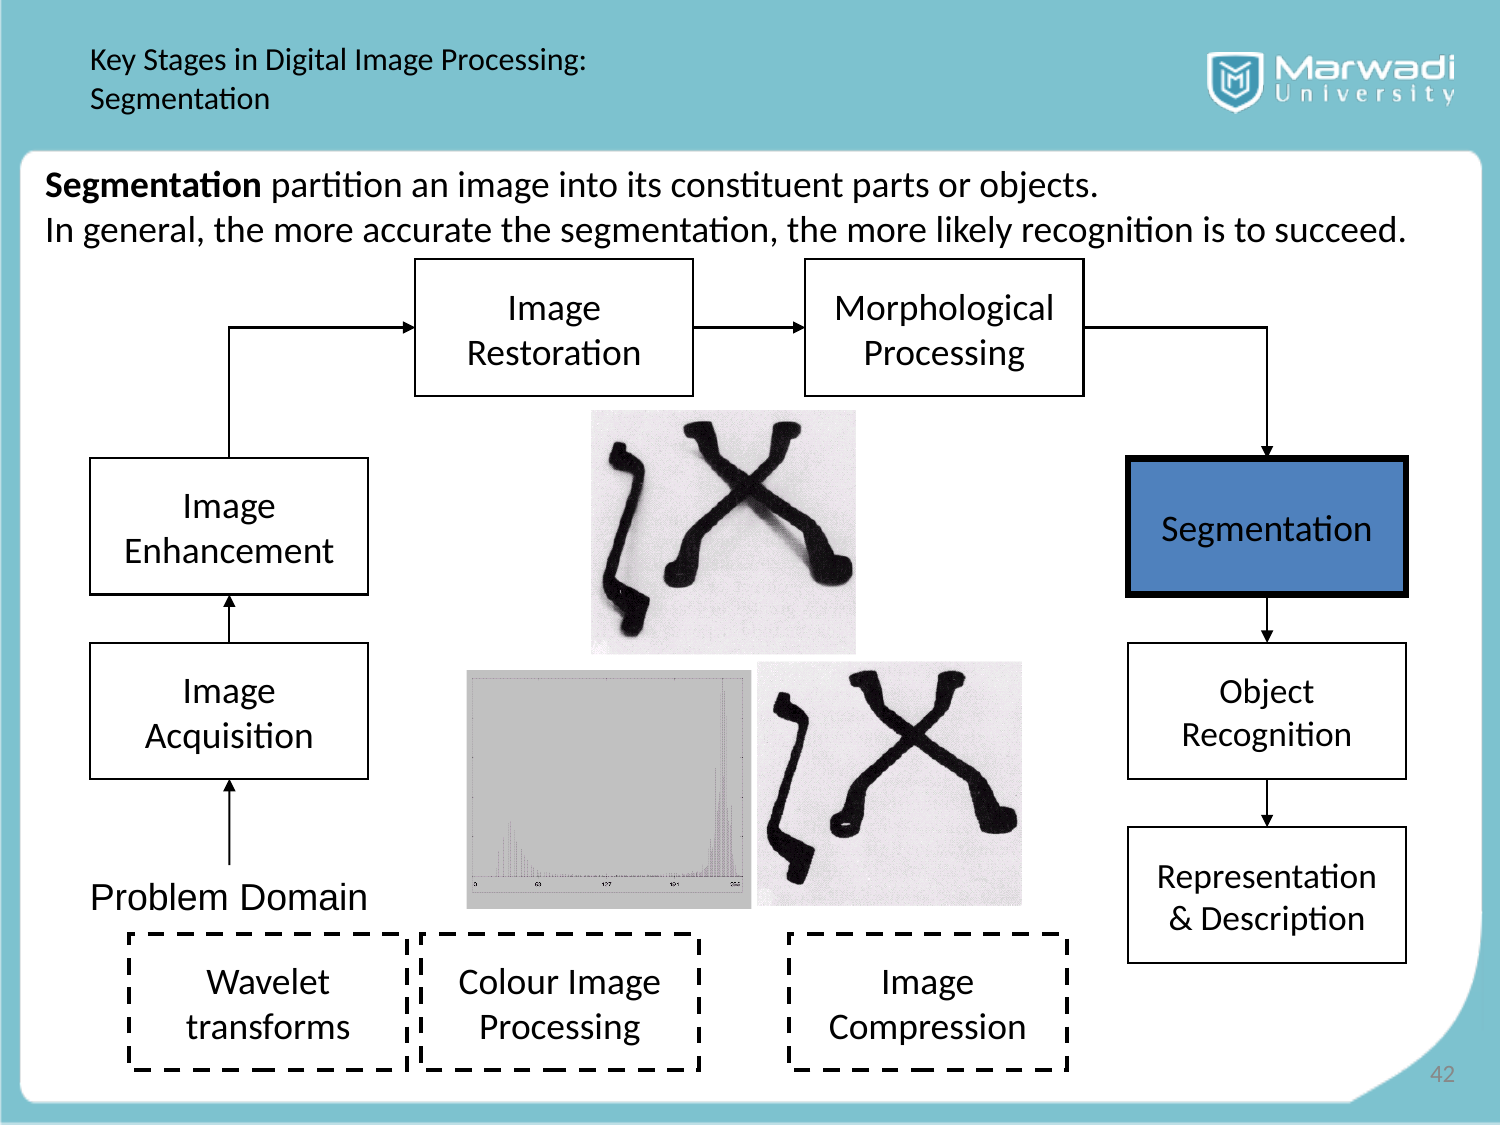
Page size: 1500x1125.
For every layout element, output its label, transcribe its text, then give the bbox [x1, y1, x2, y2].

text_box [256, 299, 388, 487]
slide_number 42 [1120, 1042, 1471, 1103]
text_box Colour Image Processing [420, 934, 699, 1071]
title Key Stages in Digital Image Processing: Segmentation [75, 30, 1425, 124]
text_box Morphological Processing [805, 259, 1084, 396]
text_box Image Compression [788, 934, 1067, 1071]
text_box Image Restoration [415, 259, 694, 396]
text_box Image Acquisition [90, 642, 369, 779]
text_box Problem Domain [74, 865, 385, 926]
text_box Segmentation [1128, 458, 1407, 595]
text_box Image Enhancement [90, 458, 369, 595]
picture [0, 0, 1500, 1125]
text_box Representation & Description [1128, 827, 1407, 964]
text_box Object Recognition [1128, 642, 1407, 779]
text_box Wavelet transforms [129, 934, 408, 1071]
text_box Segmentation partition an image into its constituent parts or objects. In general, the more accurate the segmentation, the more likely recognition is to succeed. [30, 152, 1459, 258]
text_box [1083, 327, 1268, 459]
